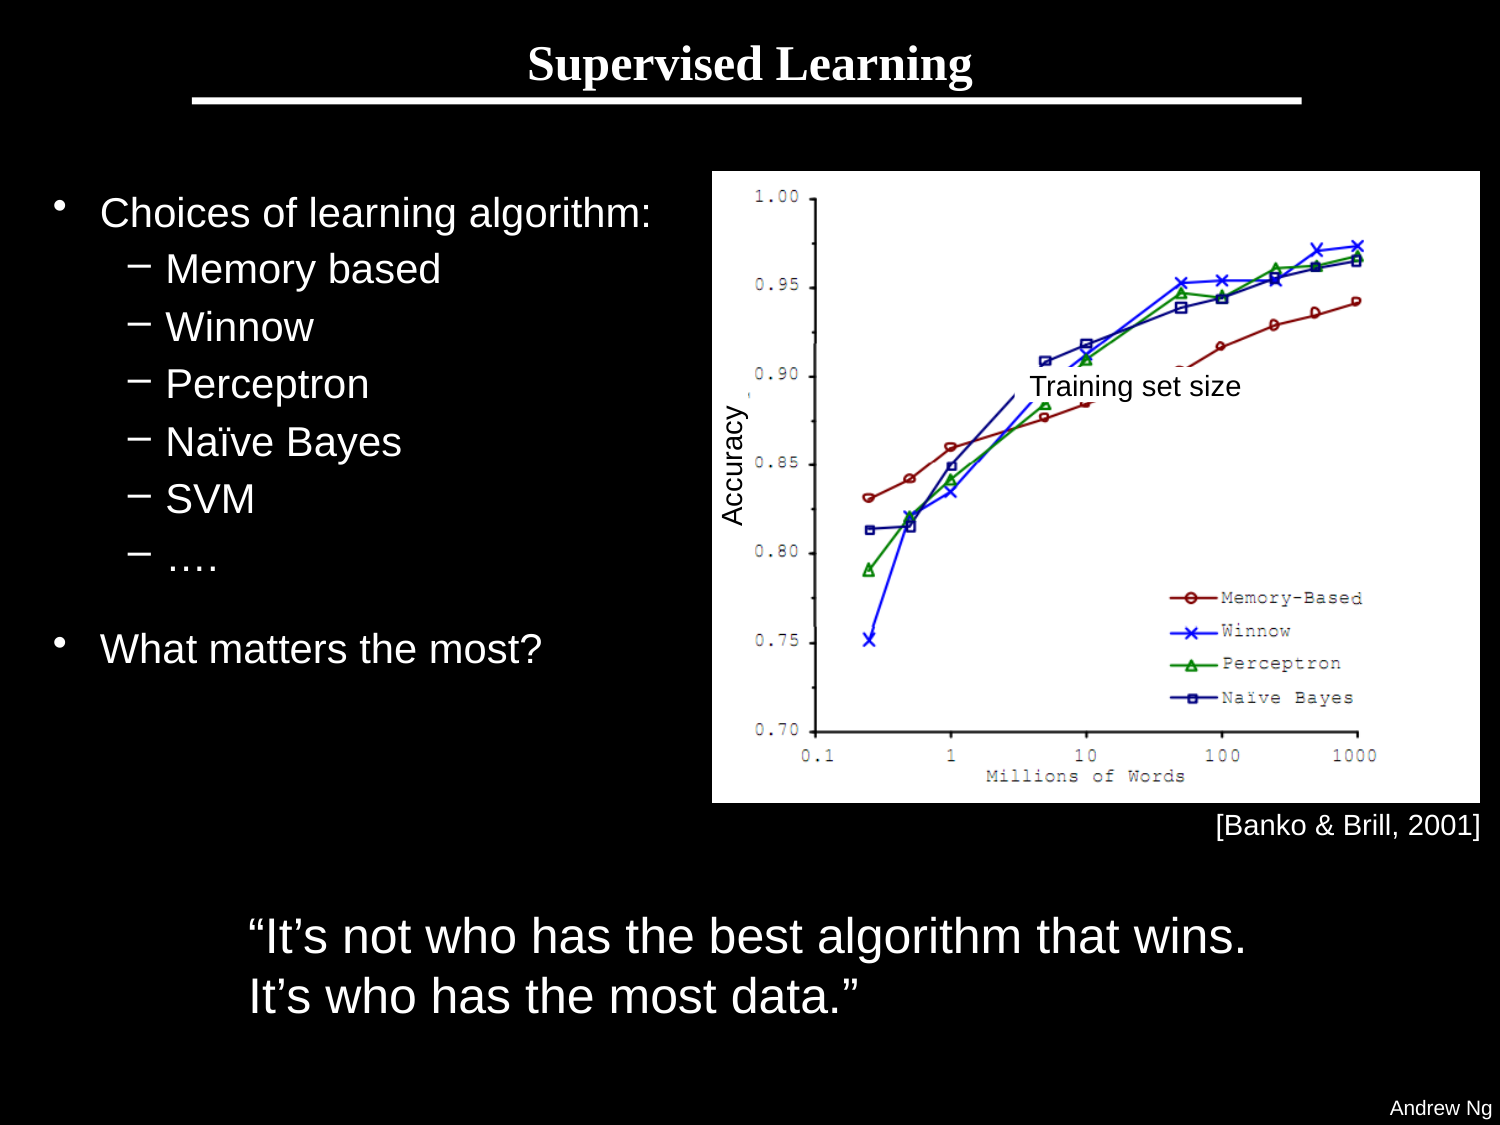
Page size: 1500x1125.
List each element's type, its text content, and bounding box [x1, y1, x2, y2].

list Choices of learning algorithm: Memory based Winnow Perceptron Naïve Bayes SVM …. What matters the most? [37, 177, 1389, 986]
title Supervised Learning [224, 34, 1276, 86]
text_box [711, 171, 1493, 847]
text_box “It’s not who has the best algorithm that wins. It’s who has the most data.” [233, 896, 1336, 1032]
